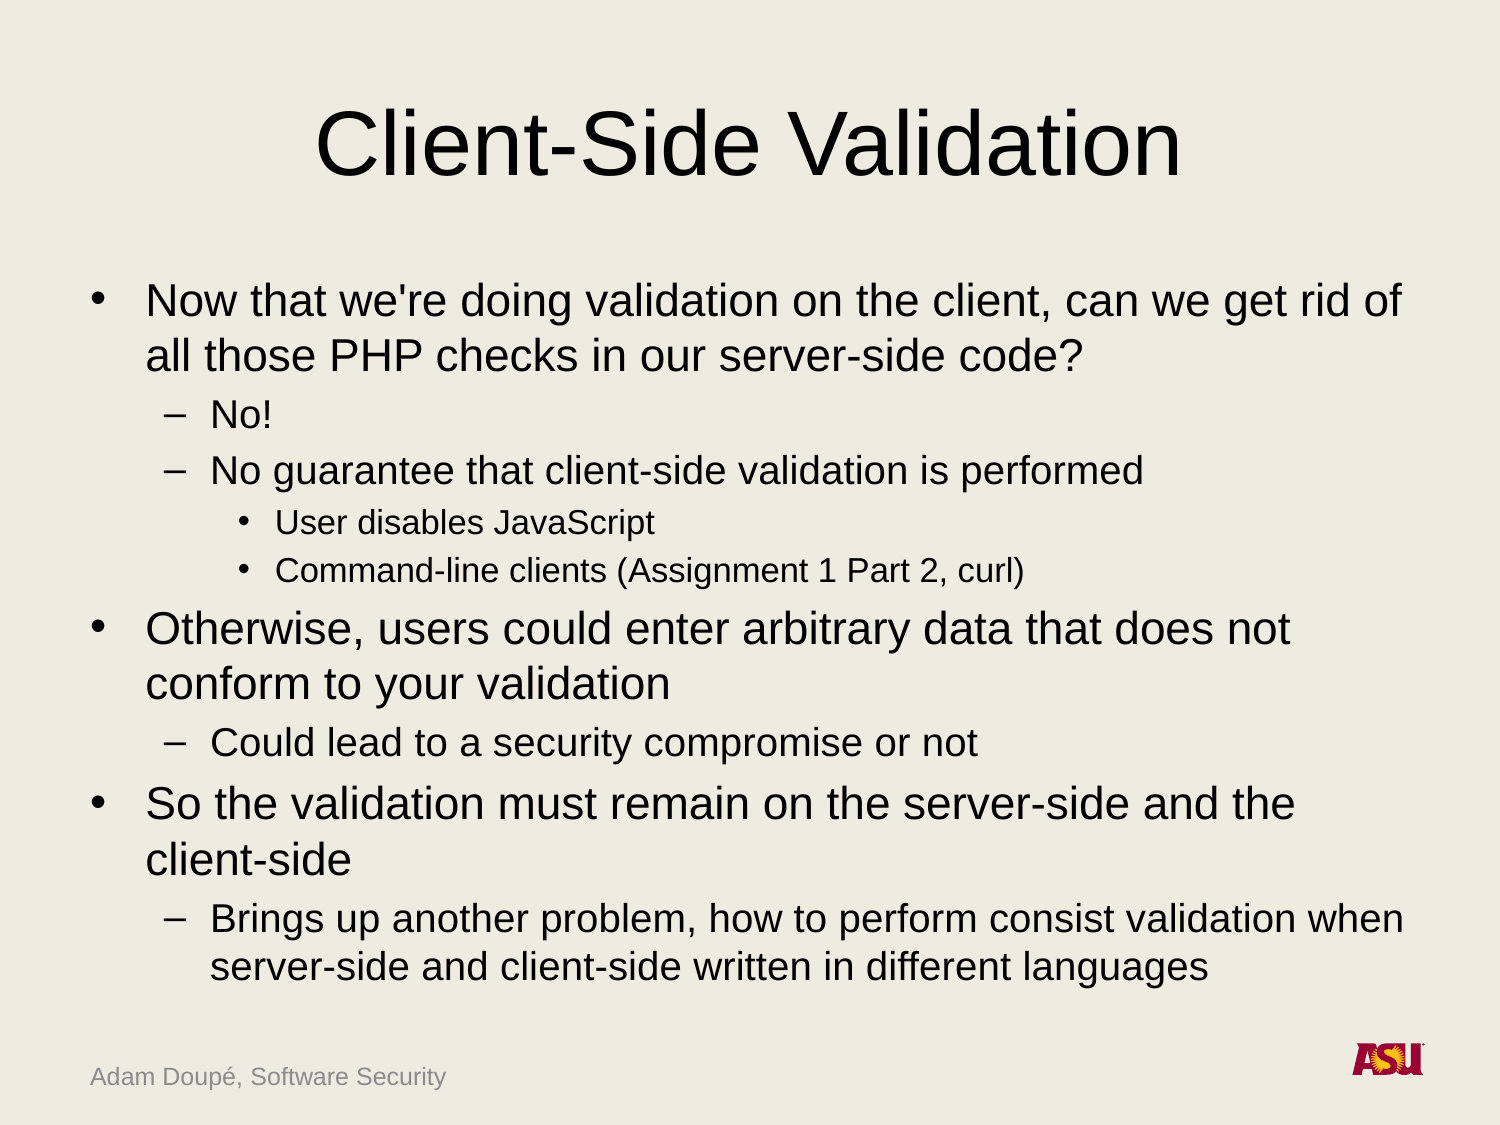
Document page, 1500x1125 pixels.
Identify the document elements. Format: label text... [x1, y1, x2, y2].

list Now that we're doing validation on the client, can we get rid of all those PHP checks in our server-side code? No! No guarantee that client-side validation is performed User disables JavaScript Command-line clients (Assignment 1 Part 2, curl) Otherwise, users could enter arbitrary data that does not conform to your validation Could lead to a security compromise or not So the validation must remain on the server-side and the client-side Brings up another problem, how to perform consist validation when server-side and client-side written in different languages [75, 262, 1425, 1005]
title Client-Side Validation [75, 45, 1425, 233]
